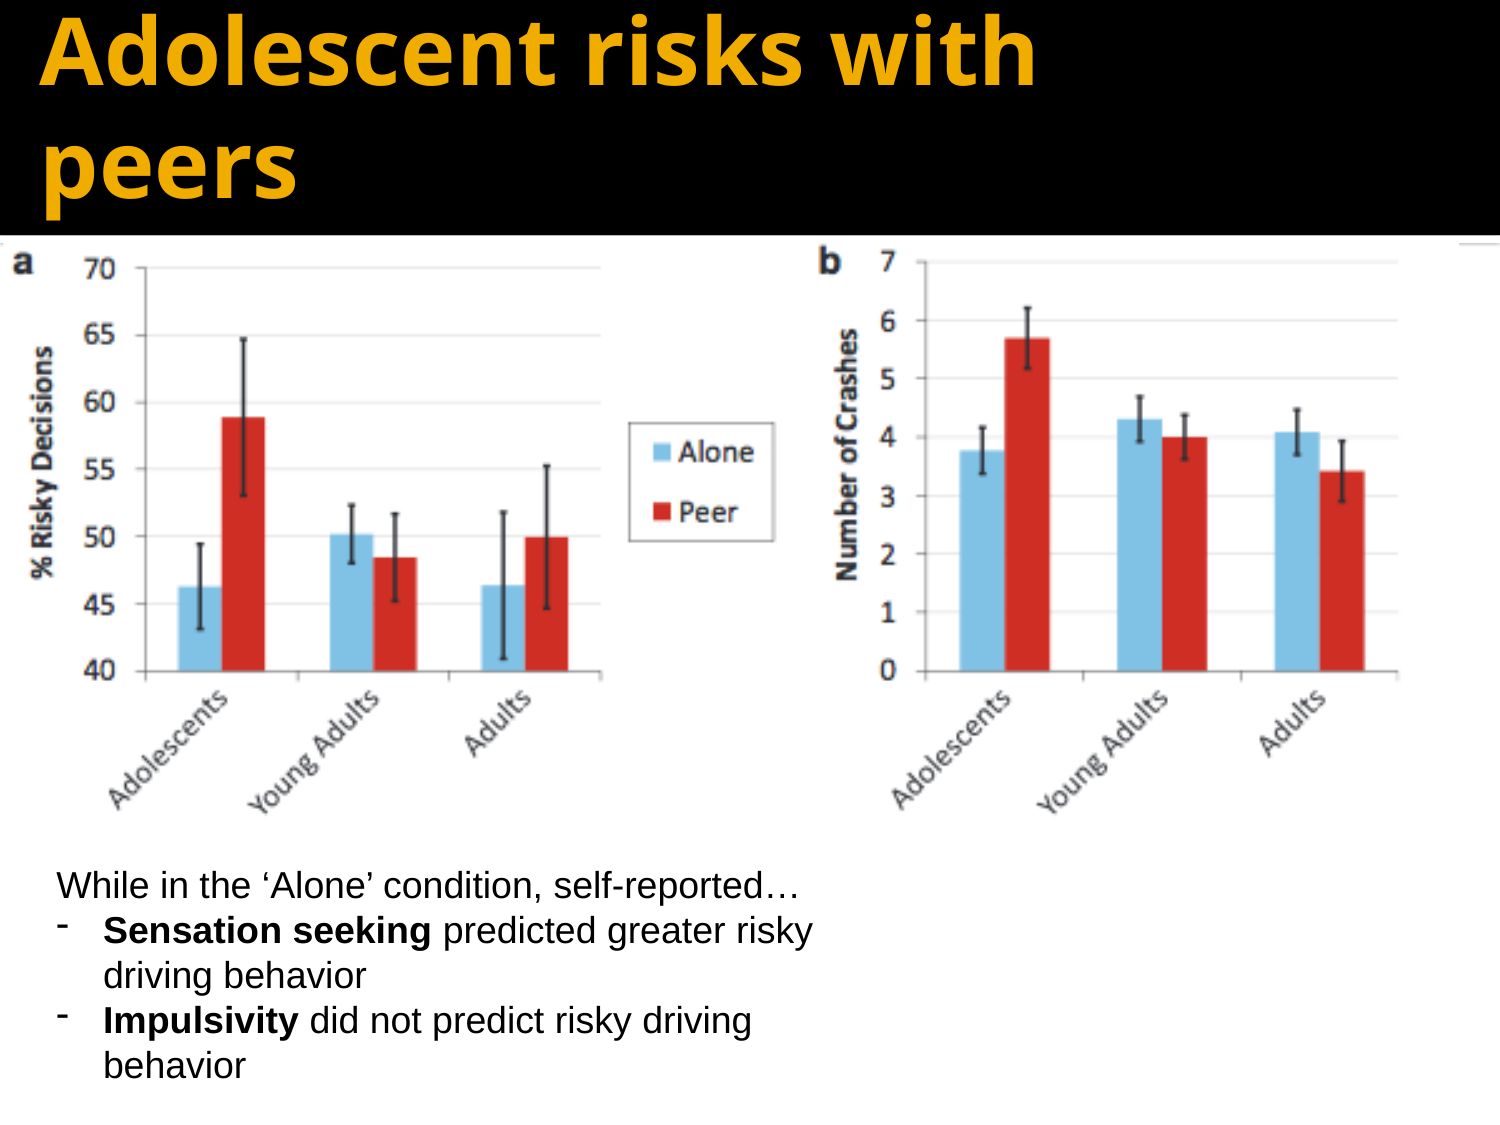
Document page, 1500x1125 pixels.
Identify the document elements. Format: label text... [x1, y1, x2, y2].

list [3, 239, 1460, 854]
text_box While in the ‘Alone’ condition, self-reported… Sensation seeking predicted greater risky driving behavior Impulsivity did not predict risky driving behavior [41, 863, 917, 1094]
title Adolescent risks with peers [24, 0, 1319, 214]
